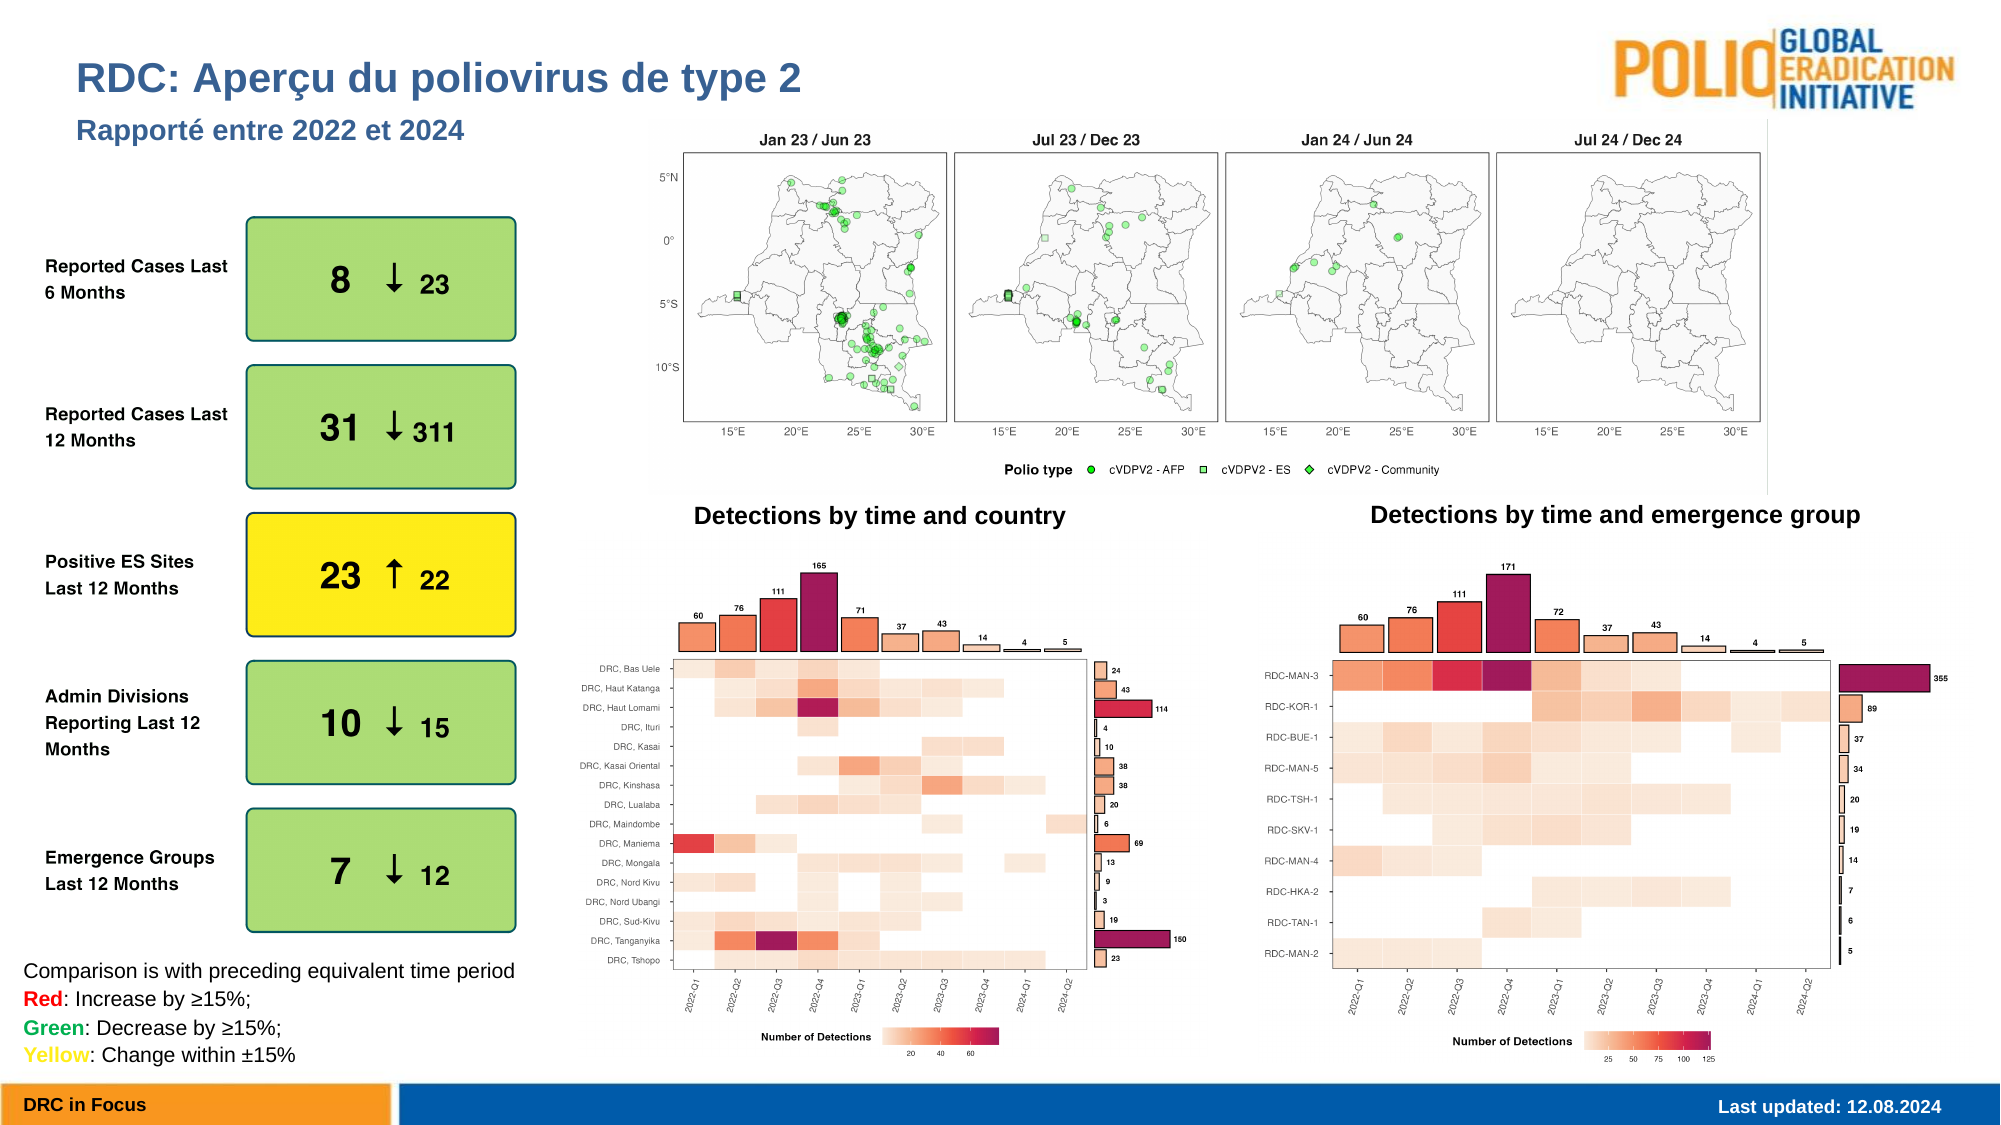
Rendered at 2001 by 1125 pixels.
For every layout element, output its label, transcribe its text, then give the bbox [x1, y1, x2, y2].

title Rapporté entre 2022 et 2024 [61, 103, 1563, 164]
list Last updated: 12.08.2024 [1703, 1087, 2000, 1125]
list Detections by time and emergence group [1263, 491, 1969, 530]
picture [0, 0, 2000, 1125]
list RDC: Aperçu du poliovirus de type 2 [61, 43, 1563, 103]
list Detections by time and country [549, 492, 1234, 533]
list DRC in Focus [8, 1085, 385, 1125]
